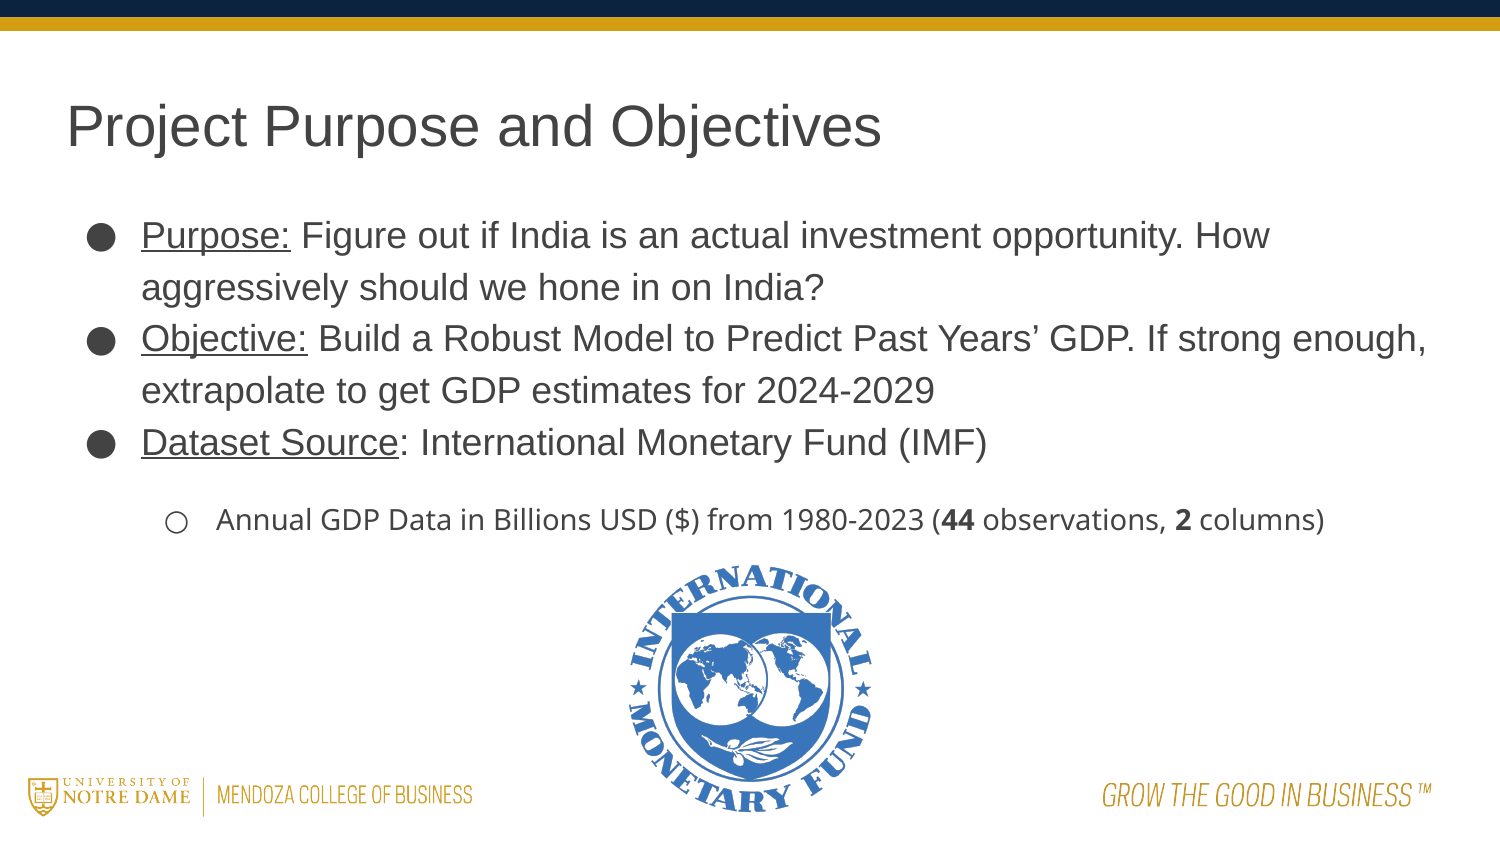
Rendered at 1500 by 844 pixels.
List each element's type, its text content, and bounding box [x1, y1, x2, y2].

picture [1080, 771, 1469, 817]
picture [623, 559, 877, 818]
title Project Purpose and Objectives [51, 72, 1449, 167]
list Purpose: Figure out if India is an actual investment opportunity. How aggressively should we hone in on India? Objective: Build a Robust Model to Predict Past Years’ GDP. If strong enough, extrapolate to get GDP estimates for 2024-2029 Dataset Source: International Monetary Fund (IMF) Annual GDP Data in Billions USD ($) from 1980-2023 (44 observations, 2 columns) [51, 189, 1449, 750]
picture [28, 777, 472, 817]
